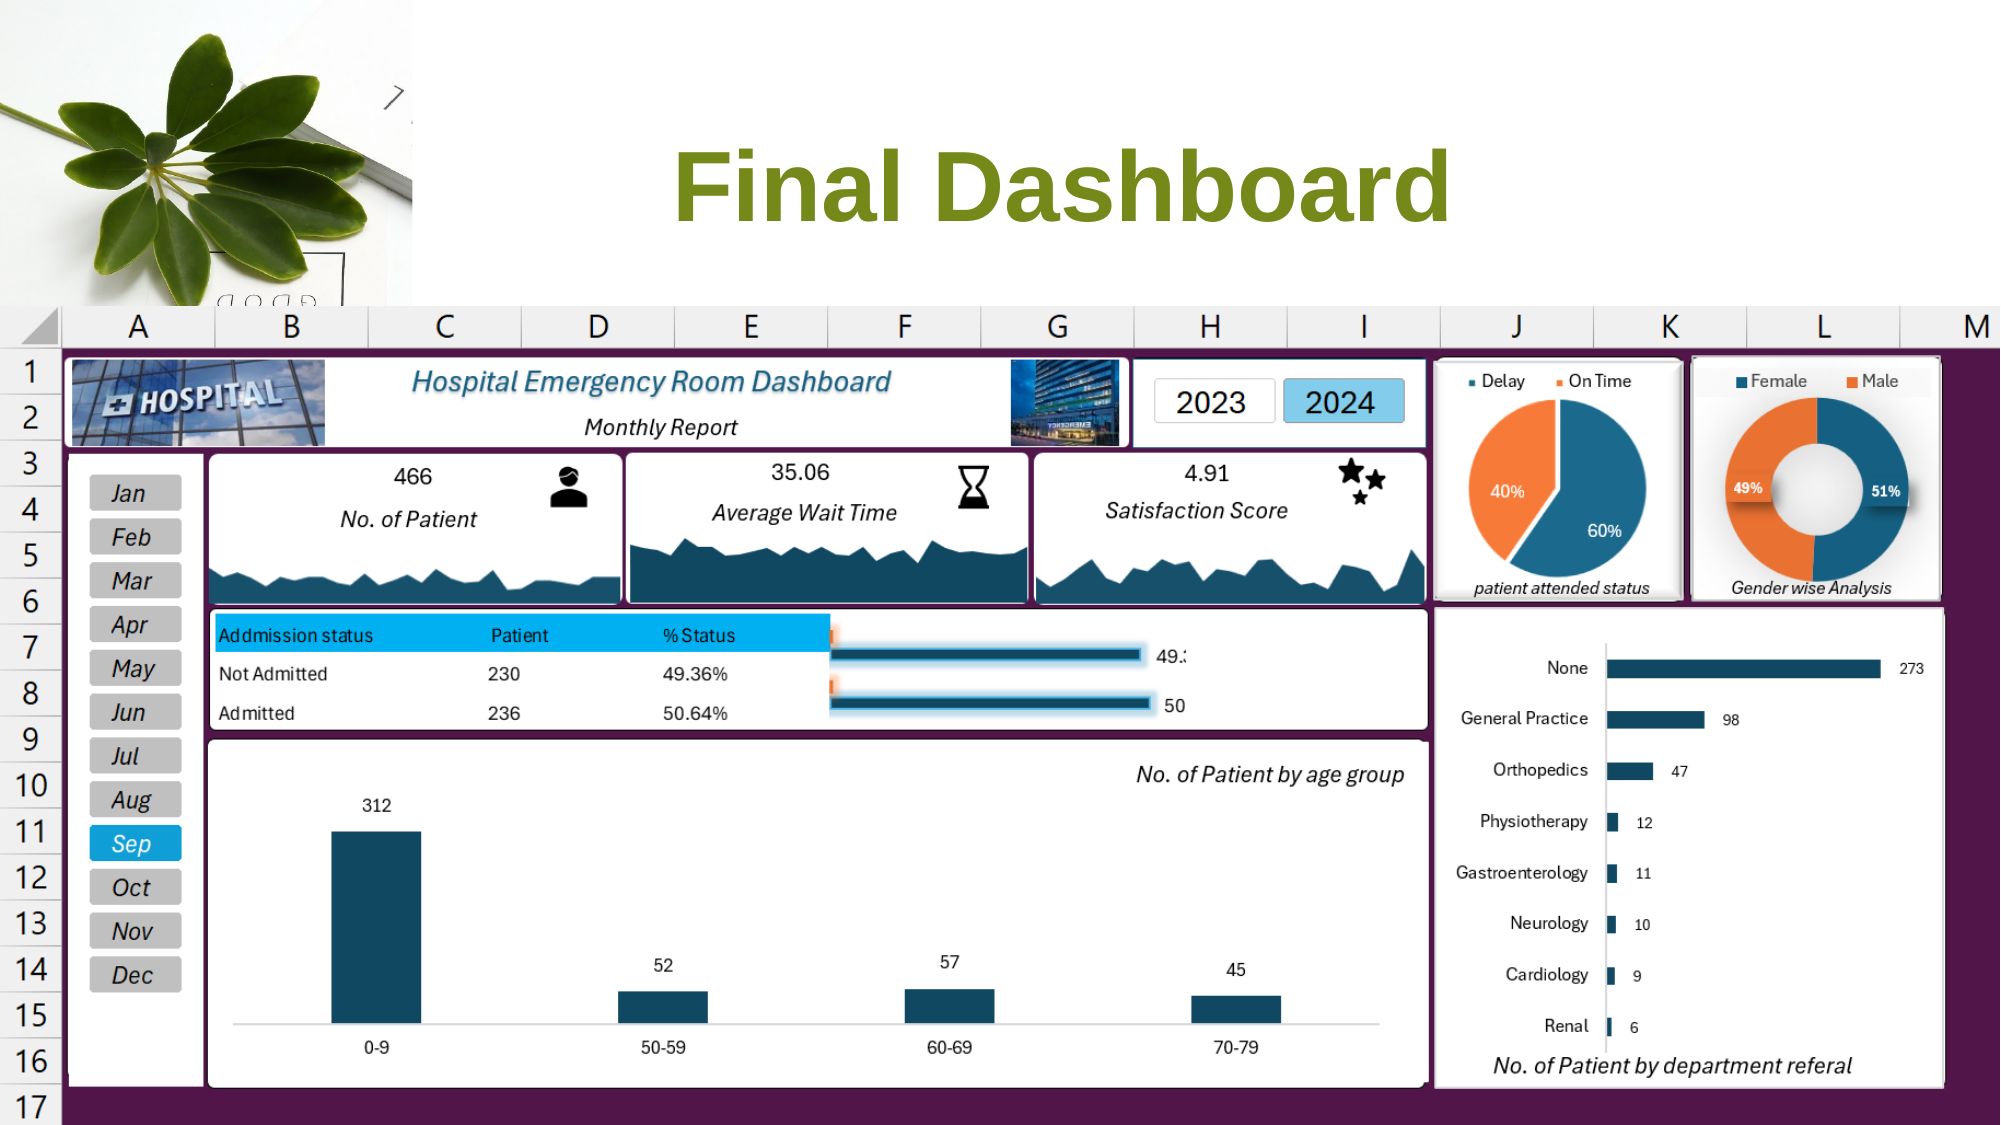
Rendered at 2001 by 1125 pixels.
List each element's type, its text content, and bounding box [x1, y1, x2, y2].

text_box Final Dashboard [657, 114, 1470, 249]
picture [0, 0, 2000, 1125]
